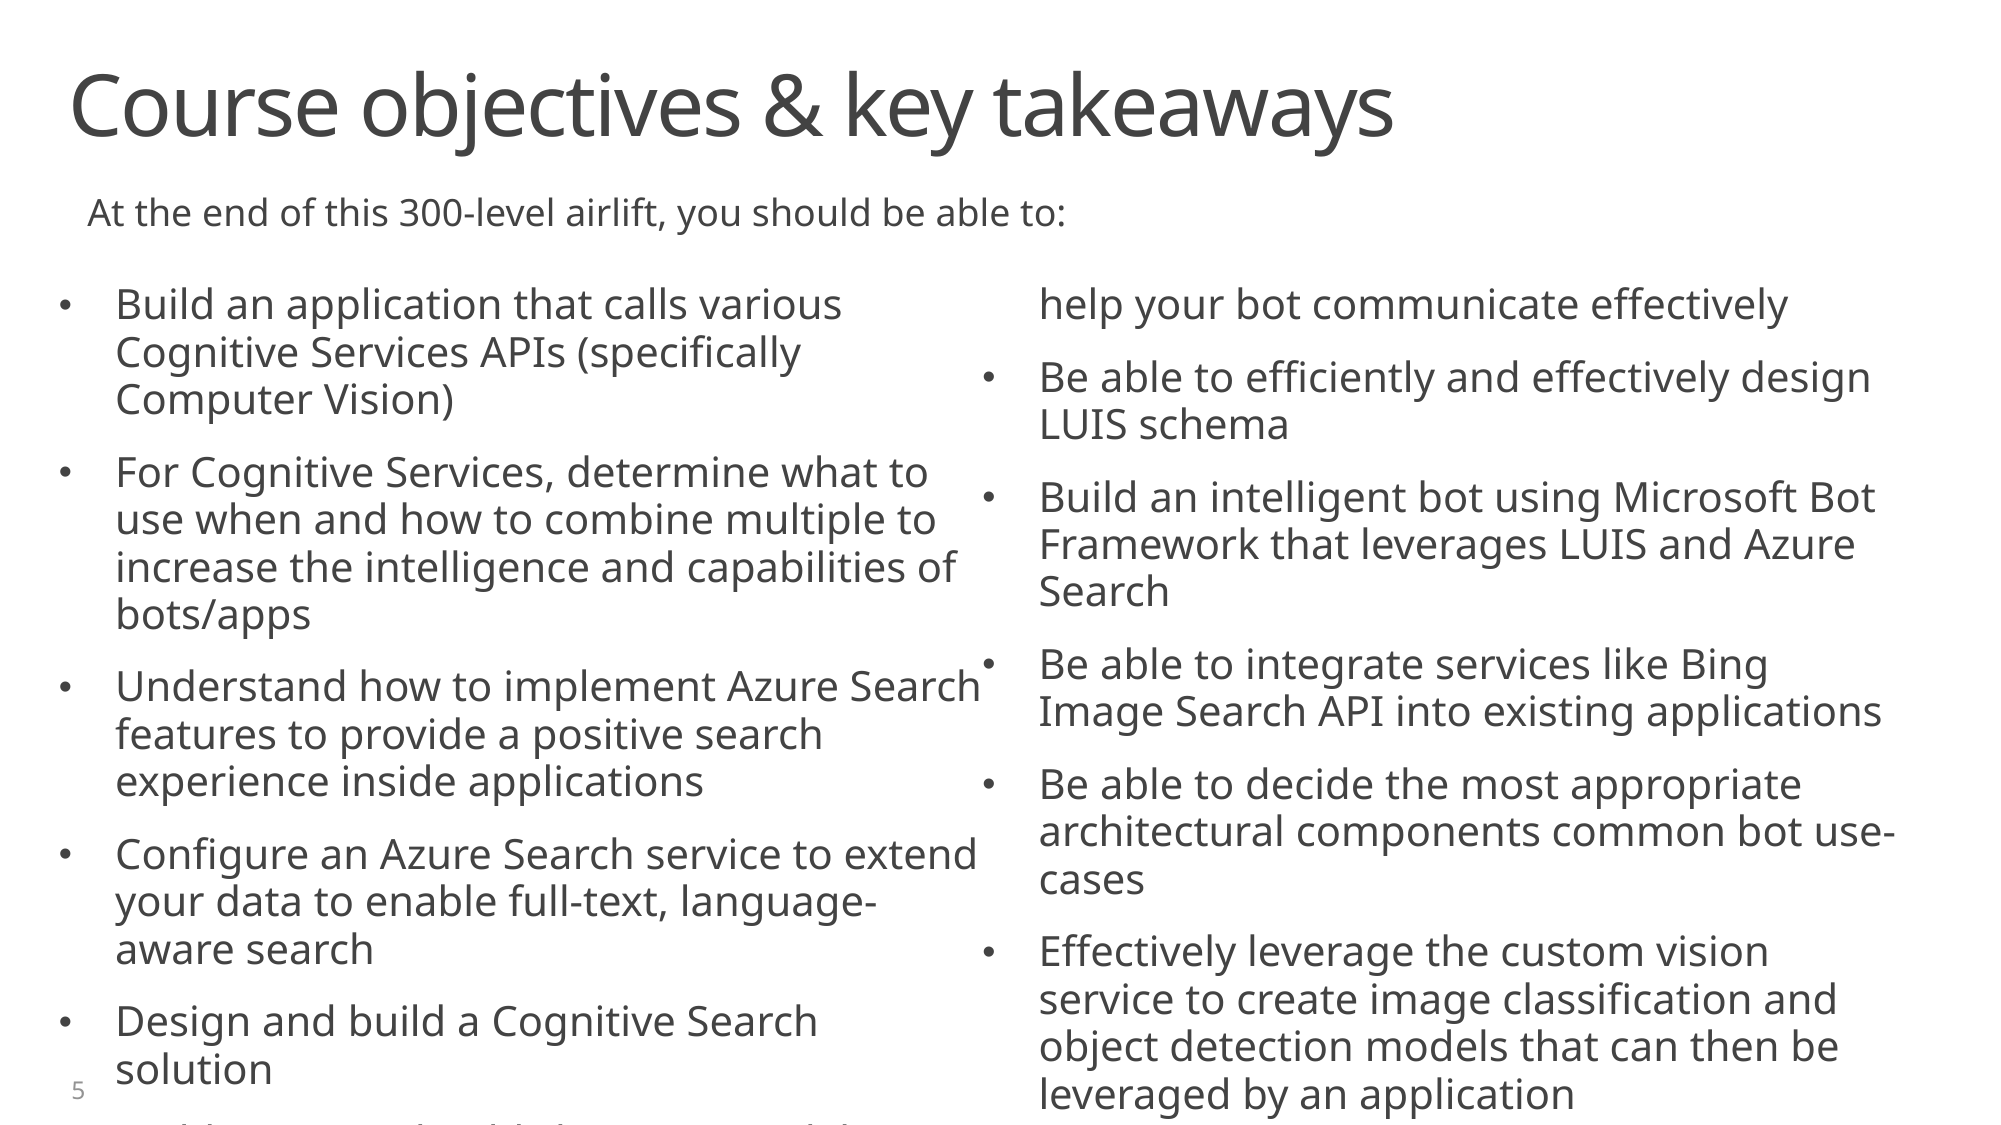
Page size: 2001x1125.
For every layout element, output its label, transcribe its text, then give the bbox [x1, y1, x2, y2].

title Course objectives & key takeaways [44, 47, 1957, 196]
slide_number 5 [56, 1061, 524, 1122]
text_box Build an application that calls various Cognitive Services APIs (specifically Computer Vision) For Cognitive Services, determine what to use when and how to combine multiple to increase the intelligence and capabilities of bots/apps Understand how to implement Azure Search features to provide a positive search experience inside applications Configure an Azure Search service to extend your data to enable full-text, language-aware search Design and build a Cognitive Search solution Build, train, and publish a LUIS model to help your bot communicate effectively Be able to efficiently and effectively design LUIS schema Build an intelligent bot using Microsoft Bot Framework that leverages LUIS and Azure Search Be able to integrate services like Bing Image Search API into existing applications Be able to decide the most appropriate architectural components common bot use-cases Effectively leverage the custom vision service to create image classification and object detection models that can then be leveraged by an application [44, 274, 1921, 655]
text_box At the end of this 300-level airlift, you should be able to: [72, 181, 1581, 242]
